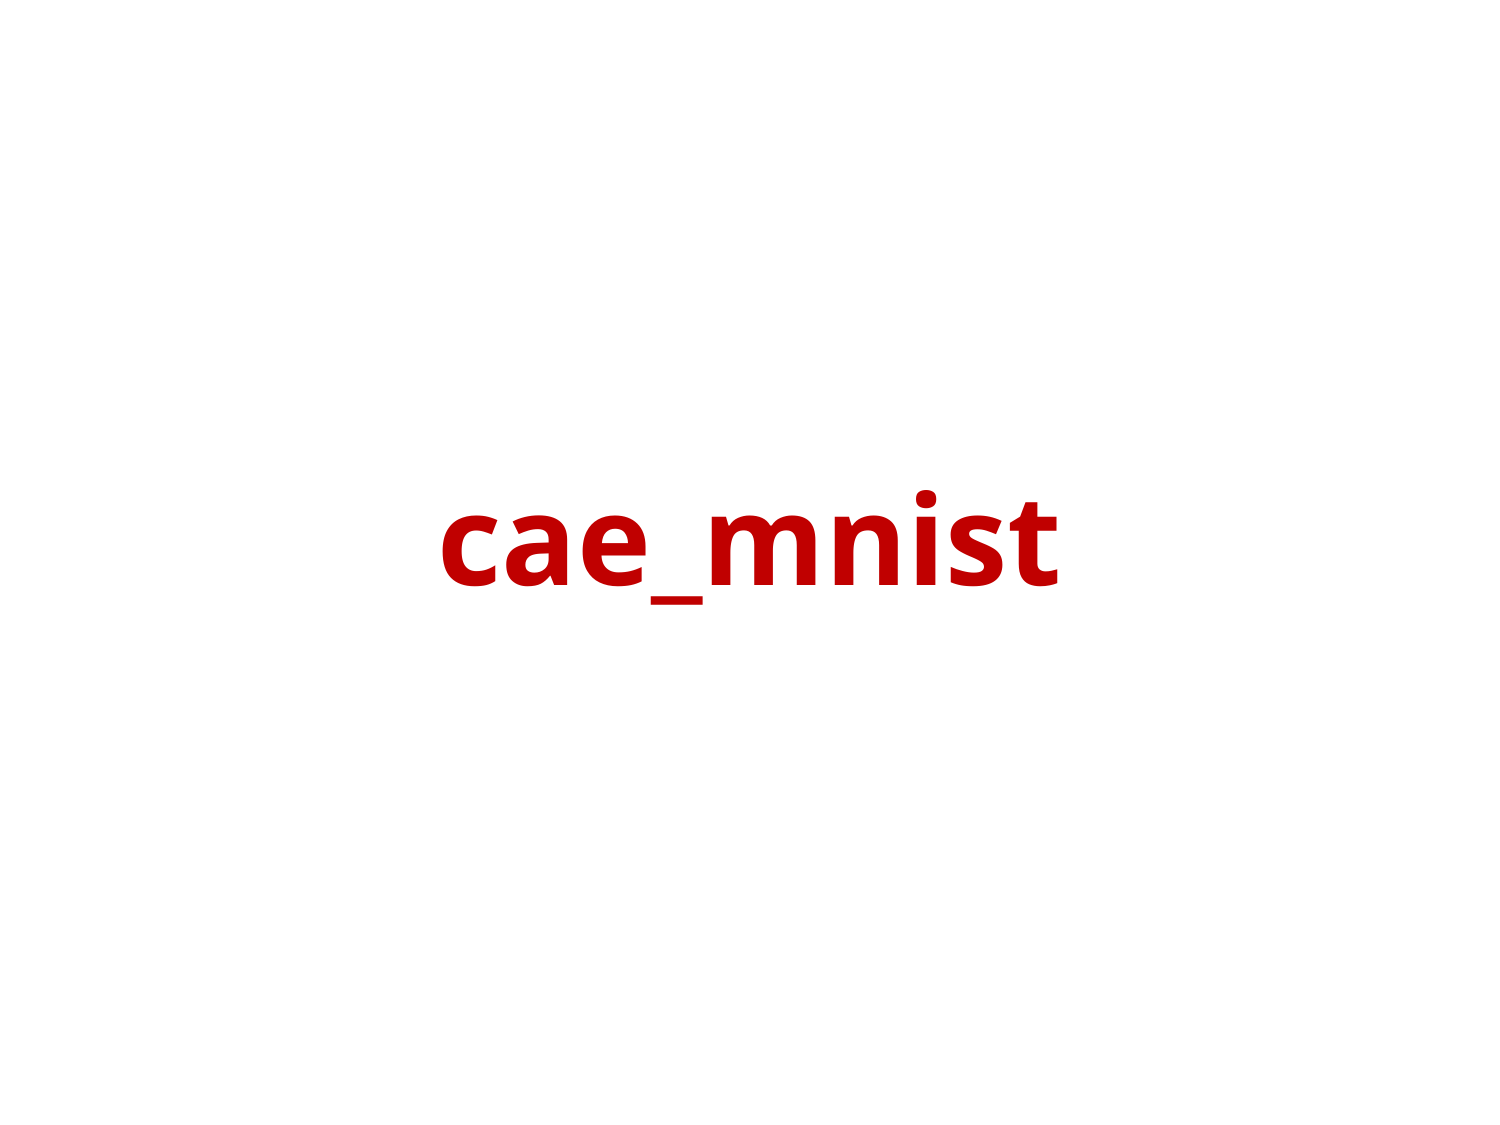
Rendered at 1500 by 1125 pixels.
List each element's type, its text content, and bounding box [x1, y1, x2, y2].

text_box cae_mnist [112, 314, 1388, 757]
